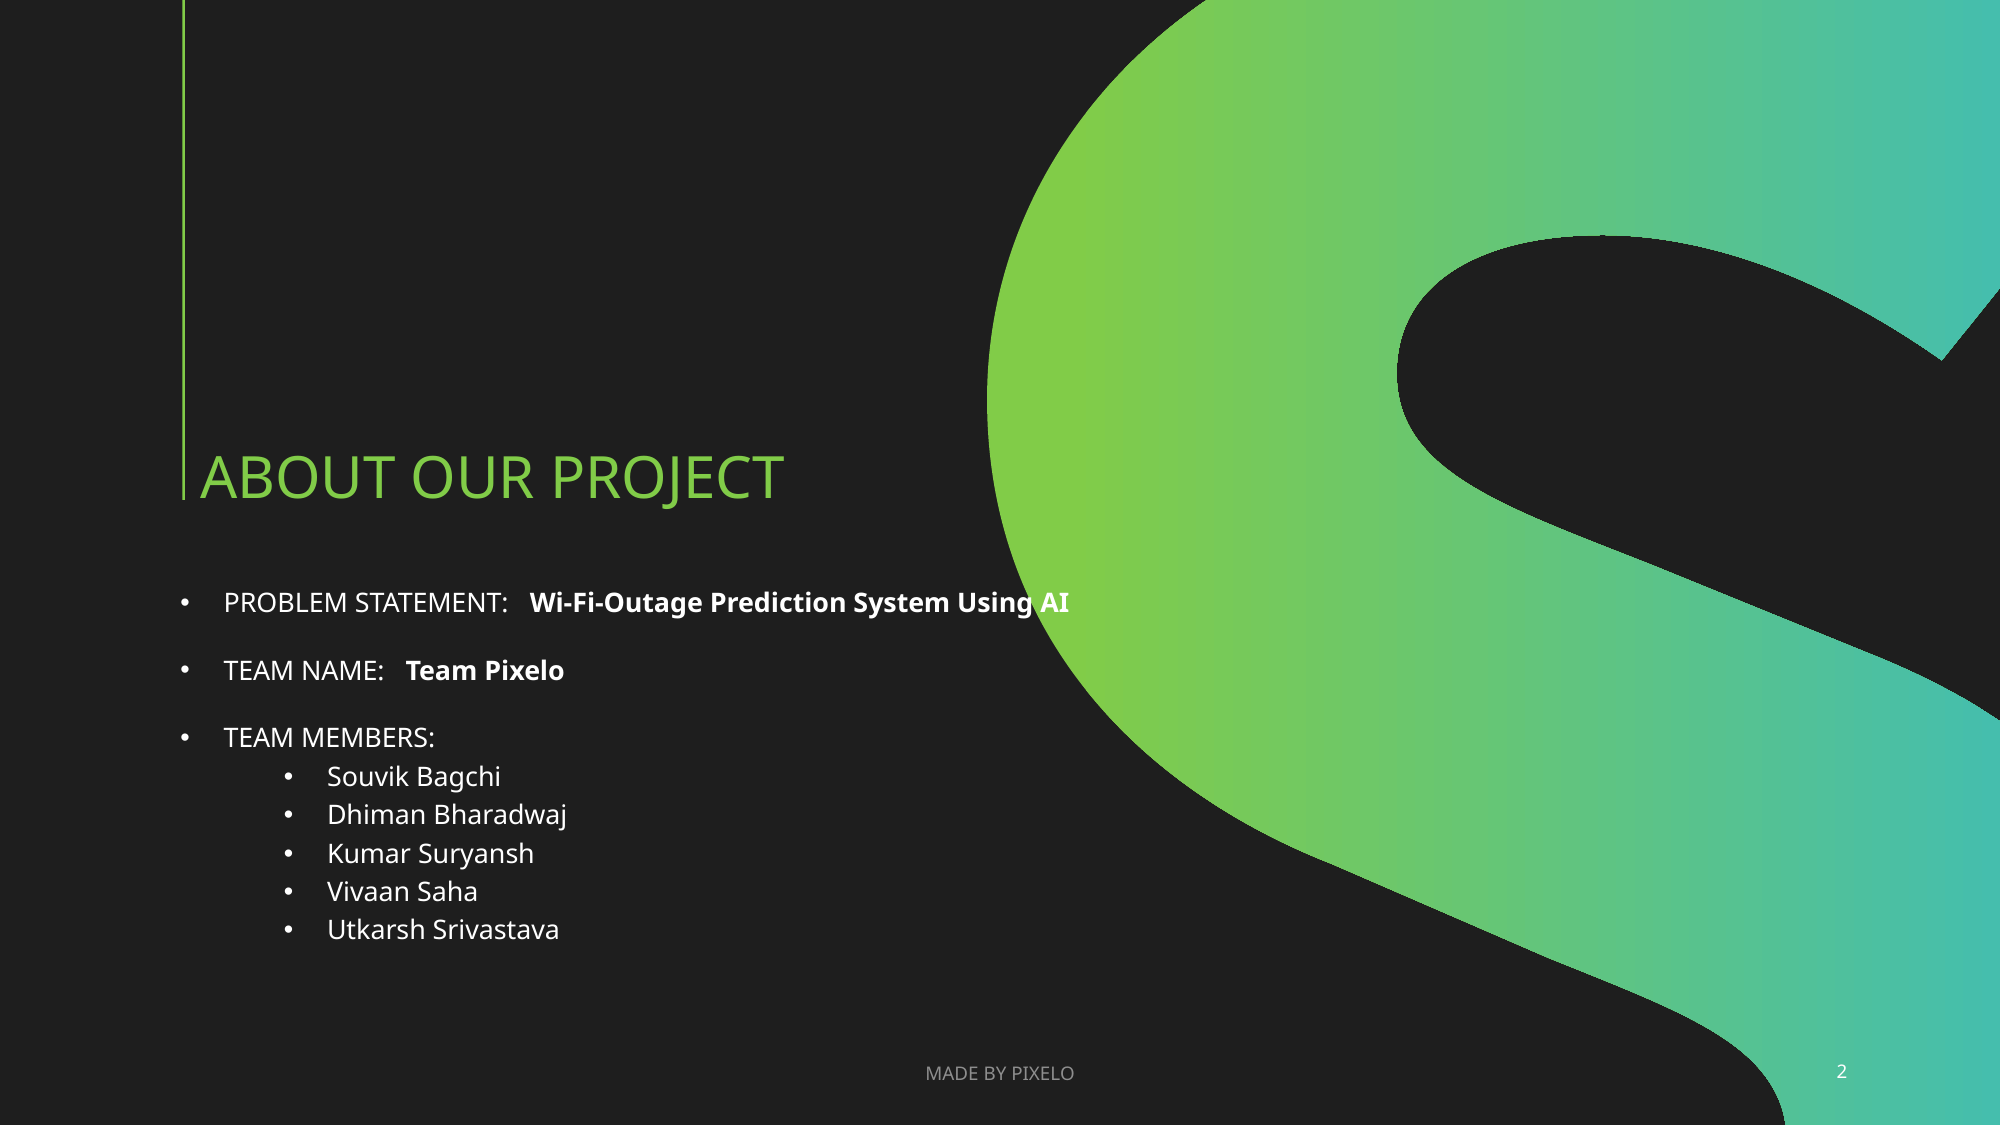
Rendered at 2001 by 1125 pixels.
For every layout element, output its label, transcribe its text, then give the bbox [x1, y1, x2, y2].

slide_number 2 [1412, 1042, 1863, 1103]
title About OUR PROJECT [200, 440, 890, 562]
footer MADE BY PIXELO [662, 1042, 1338, 1103]
list PROBLEM STATEMENT: Wi-Fi-Outage Prediction System Using AI TEAM NAME: Team Pixelo TEAM MEMBERS: Souvik Bagchi Dhiman Bharadwaj Kumar Suryansh Vivaan Saha Utkarsh Srivastava [180, 562, 1099, 991]
